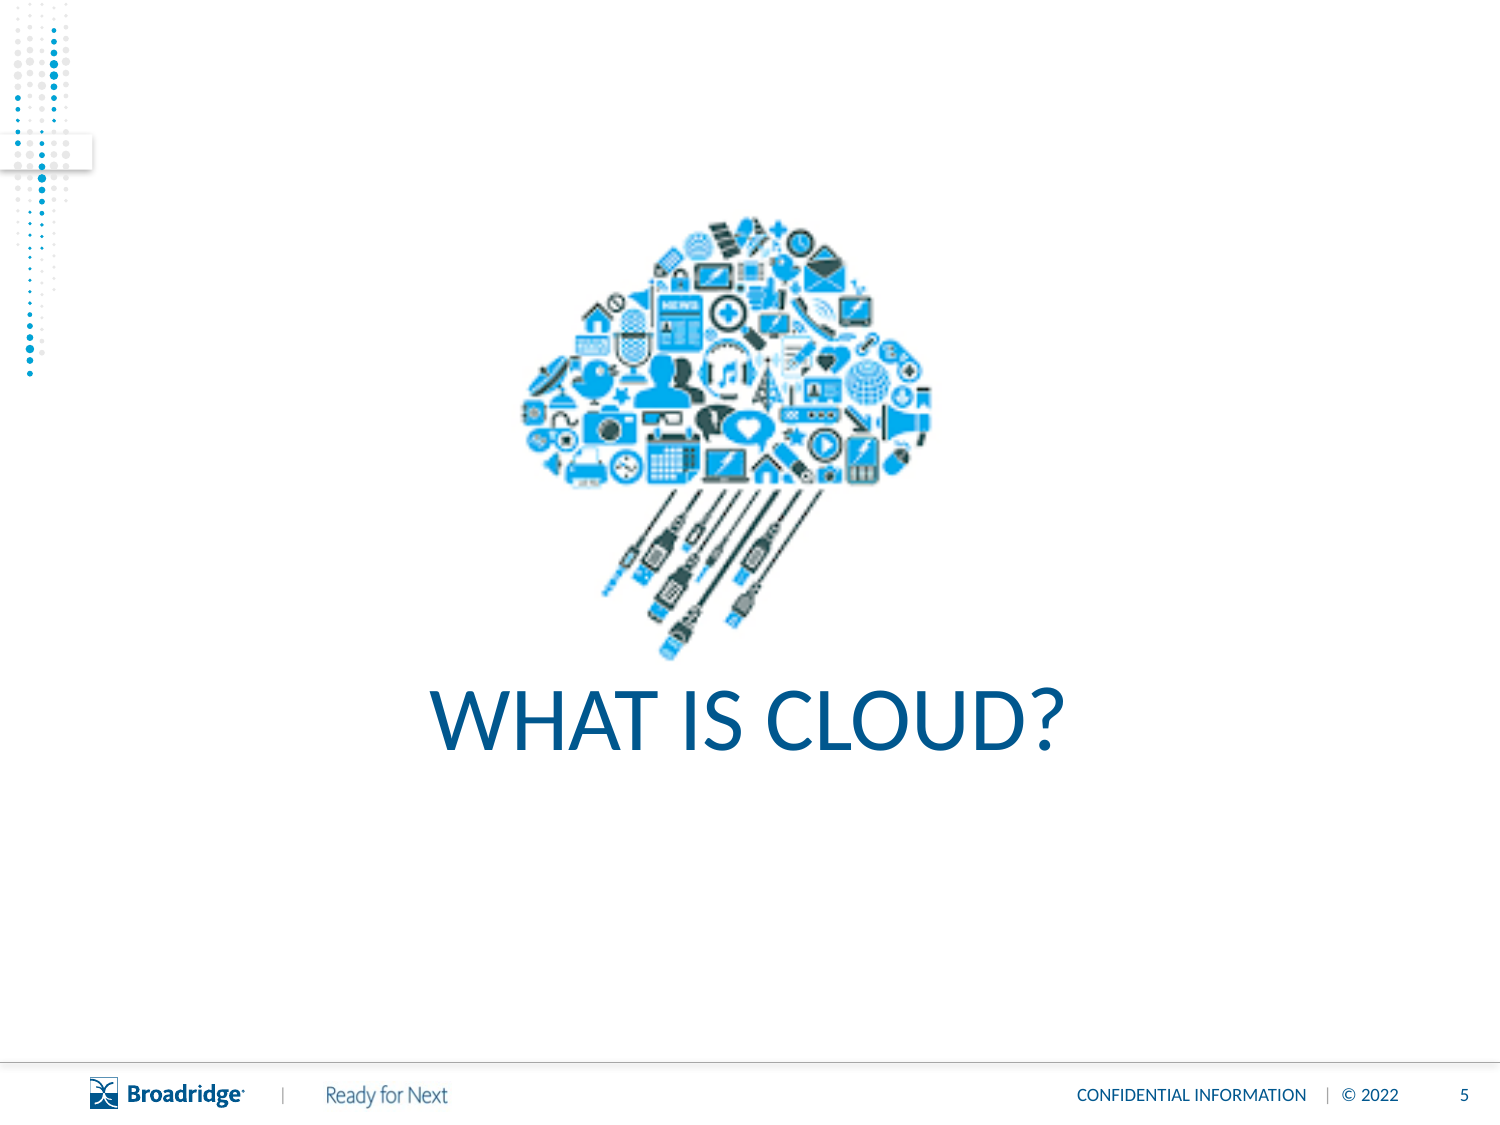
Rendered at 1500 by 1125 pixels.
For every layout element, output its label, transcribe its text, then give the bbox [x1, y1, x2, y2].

picture [323, 1081, 452, 1112]
picture [267, 209, 1187, 670]
title WHAT IS CLOUD? [313, 677, 1187, 771]
